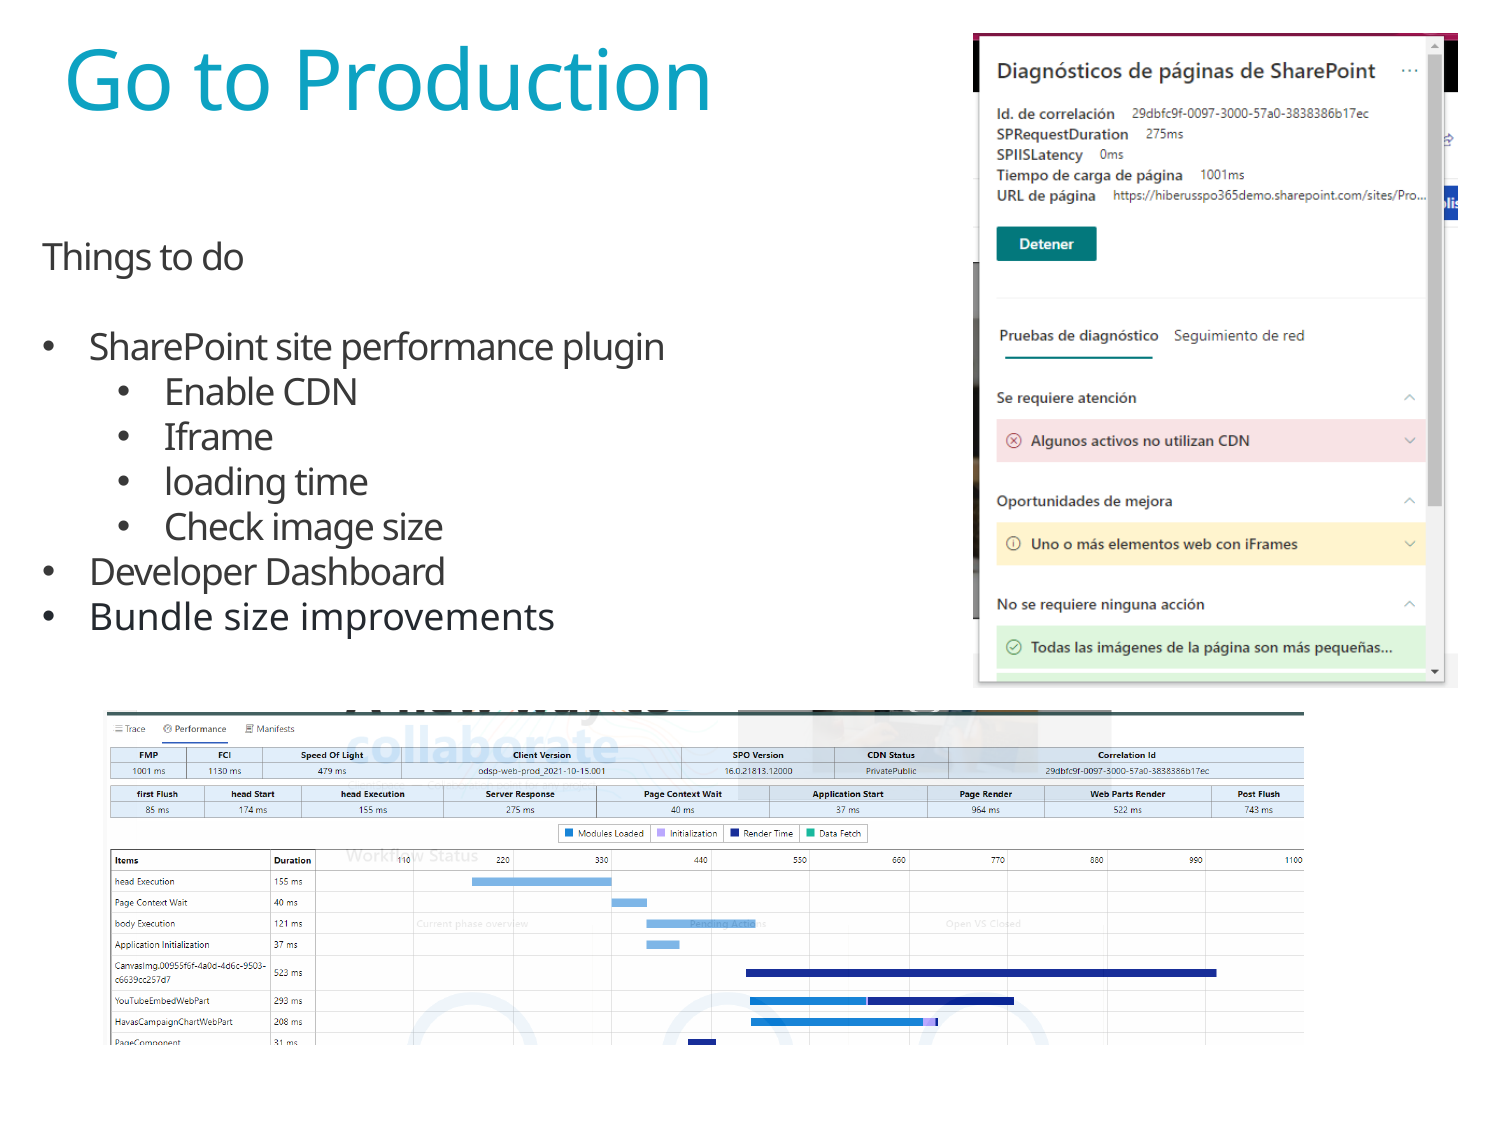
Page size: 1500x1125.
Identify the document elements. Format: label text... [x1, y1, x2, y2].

picture [103, 709, 1304, 1045]
title Go to Production [63, 37, 972, 161]
text_box Things to do SharePoint site performance plugin Enable CDN Iframe loading time Check image size Developer Dashboard Bundle size improvements [41, 233, 750, 729]
picture [972, 32, 1459, 688]
